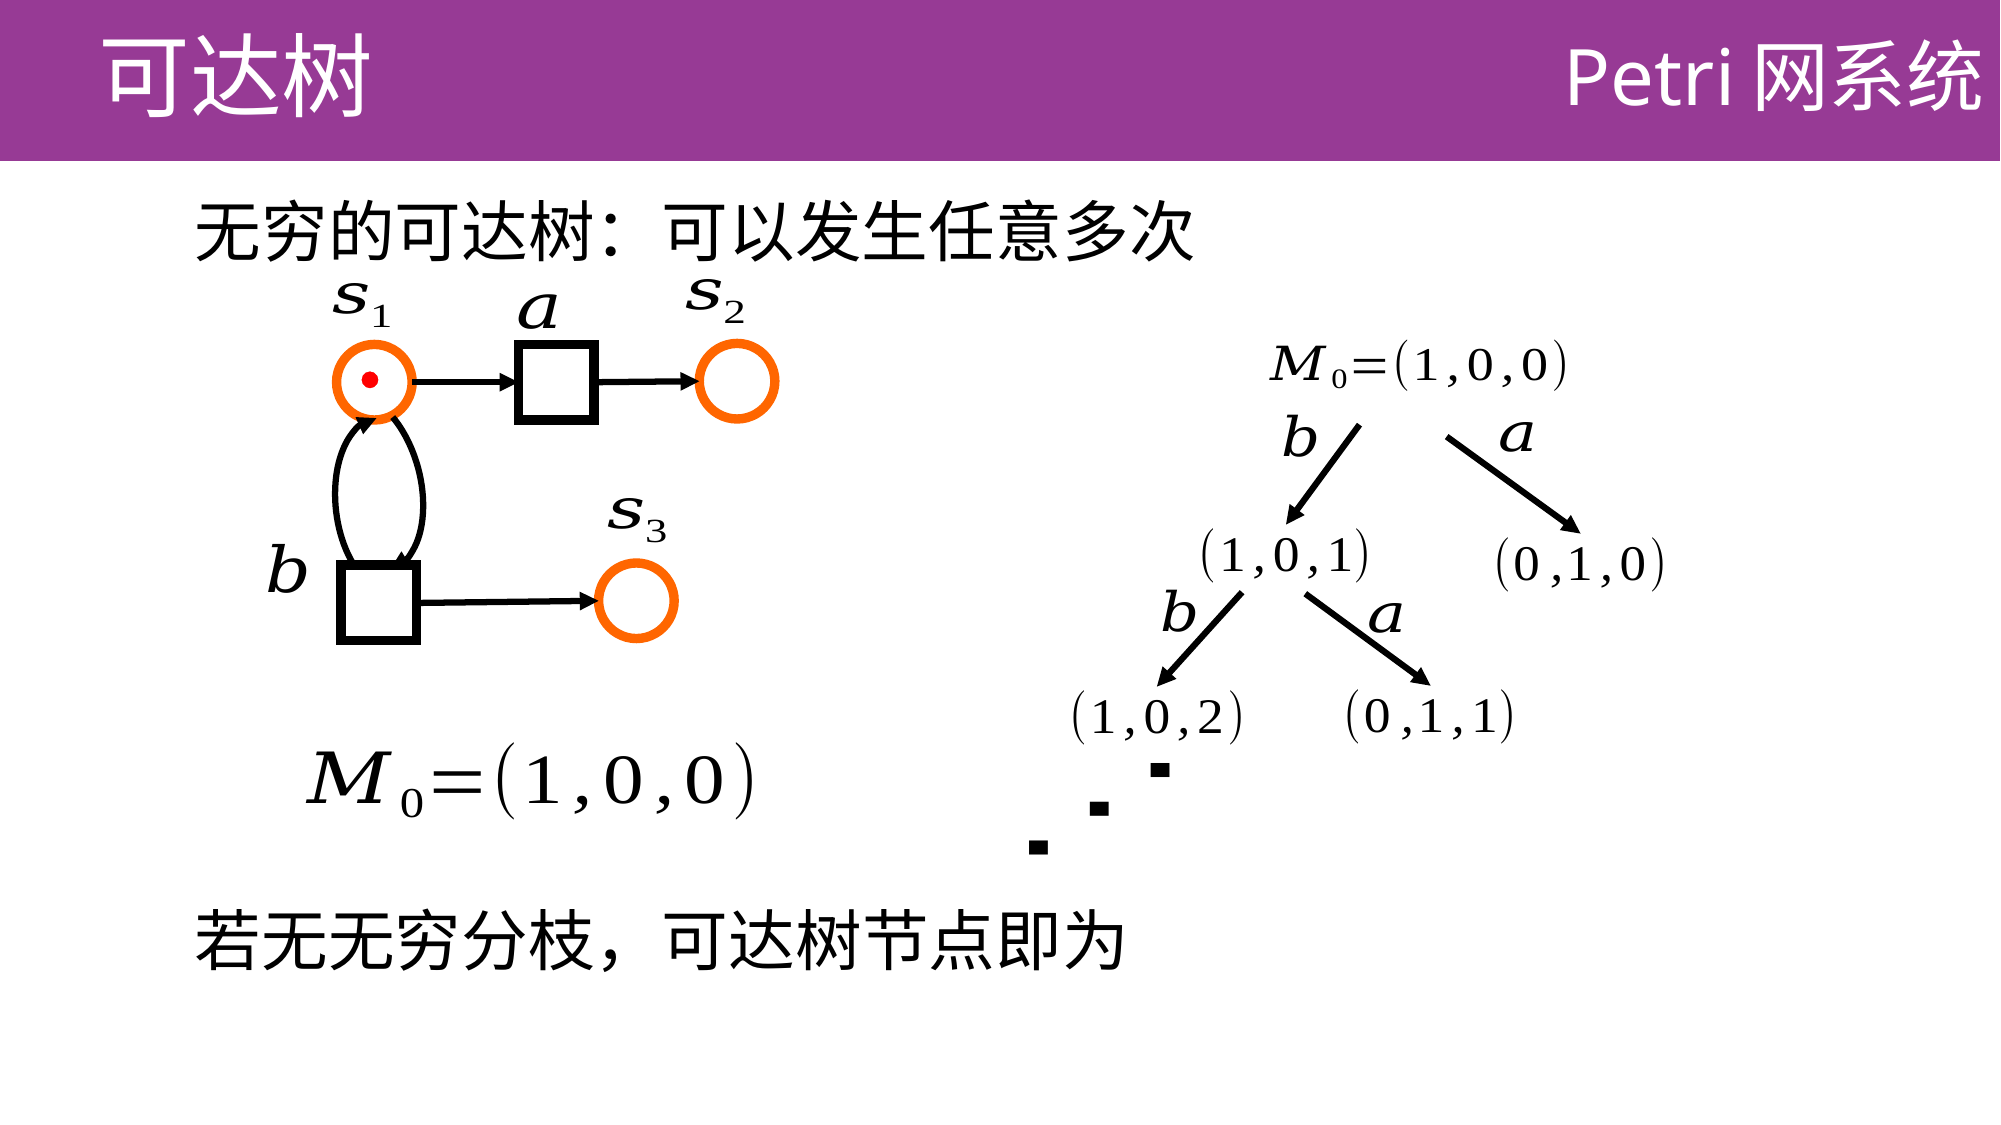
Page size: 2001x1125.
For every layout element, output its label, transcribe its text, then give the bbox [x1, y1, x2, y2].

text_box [1305, 593, 1431, 686]
text_box [597, 561, 676, 640]
text_box Petri网系统 [1500, 0, 2000, 161]
text_box [517, 343, 595, 421]
text_box [335, 343, 413, 421]
text_box [698, 342, 776, 421]
text_box [334, 416, 388, 566]
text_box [1156, 592, 1243, 687]
text_box [359, 369, 381, 391]
text_box [378, 416, 424, 570]
text_box [340, 564, 417, 642]
title 可达树 [0, 0, 1481, 161]
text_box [1446, 436, 1581, 534]
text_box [1286, 424, 1360, 525]
